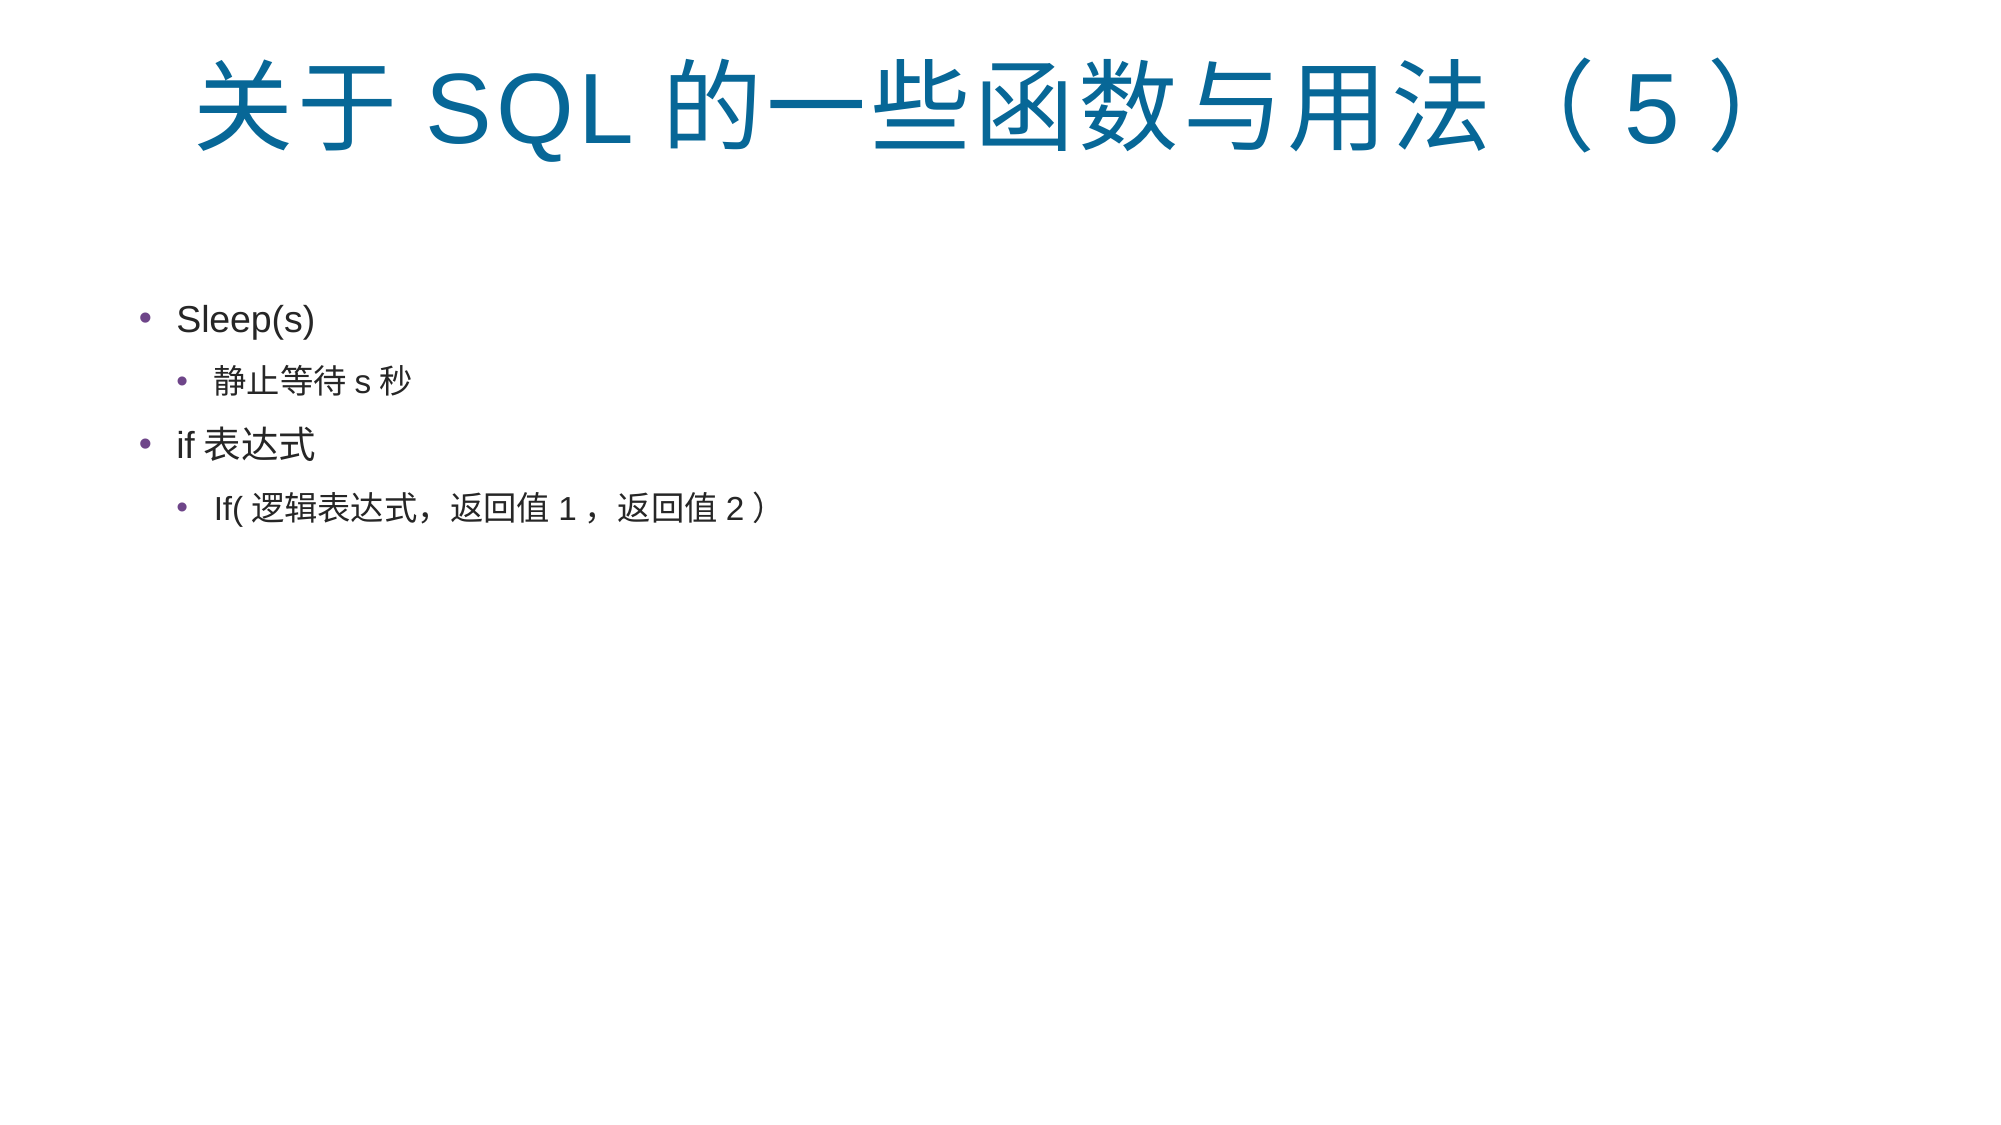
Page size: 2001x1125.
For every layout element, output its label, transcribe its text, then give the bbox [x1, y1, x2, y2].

title 关于SQL的一些函数与用法（5） [125, 50, 1876, 250]
list Sleep(s) 静止等待s秒 if表达式 If(逻辑表达式，返回值1，返回值2） [123, 287, 1874, 988]
